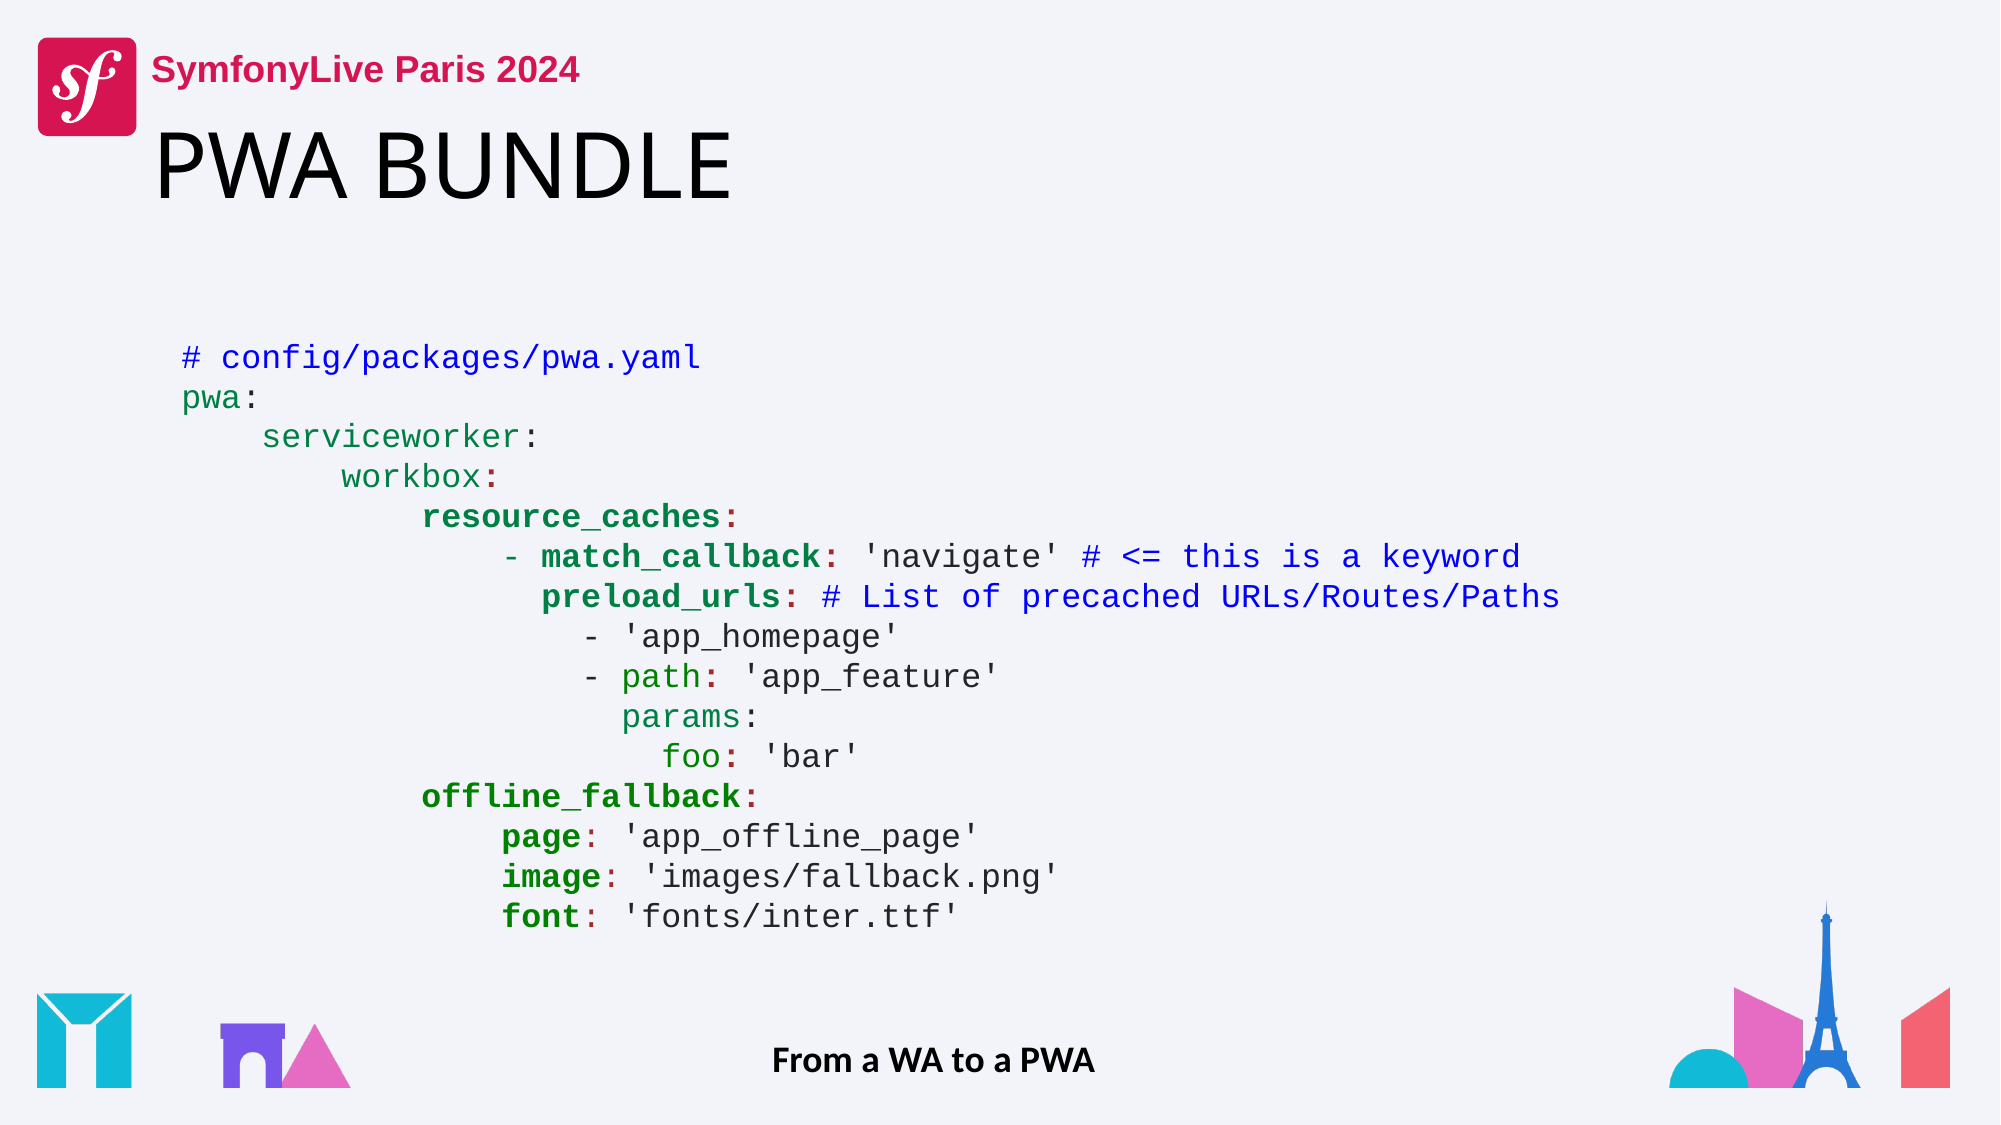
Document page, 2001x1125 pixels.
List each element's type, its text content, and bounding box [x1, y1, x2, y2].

picture [37, 899, 429, 1088]
title PWA BUNDLE [137, 59, 1720, 278]
picture [1558, 899, 1950, 1088]
text_box # config/packages/pwa.yaml pwa: serviceworker: workbox: resource_caches: - match_callback: 'navigate' # <= this is a keyword preload_urls: # List of precached URLs/Routes/Paths - 'app_homepage' - path: 'app_feature' params: foo: 'bar' offline_fallback: page: 'app_offline_page' image: 'images/fallback.png' font: 'fonts/inter.ttf' [166, 327, 1597, 942]
